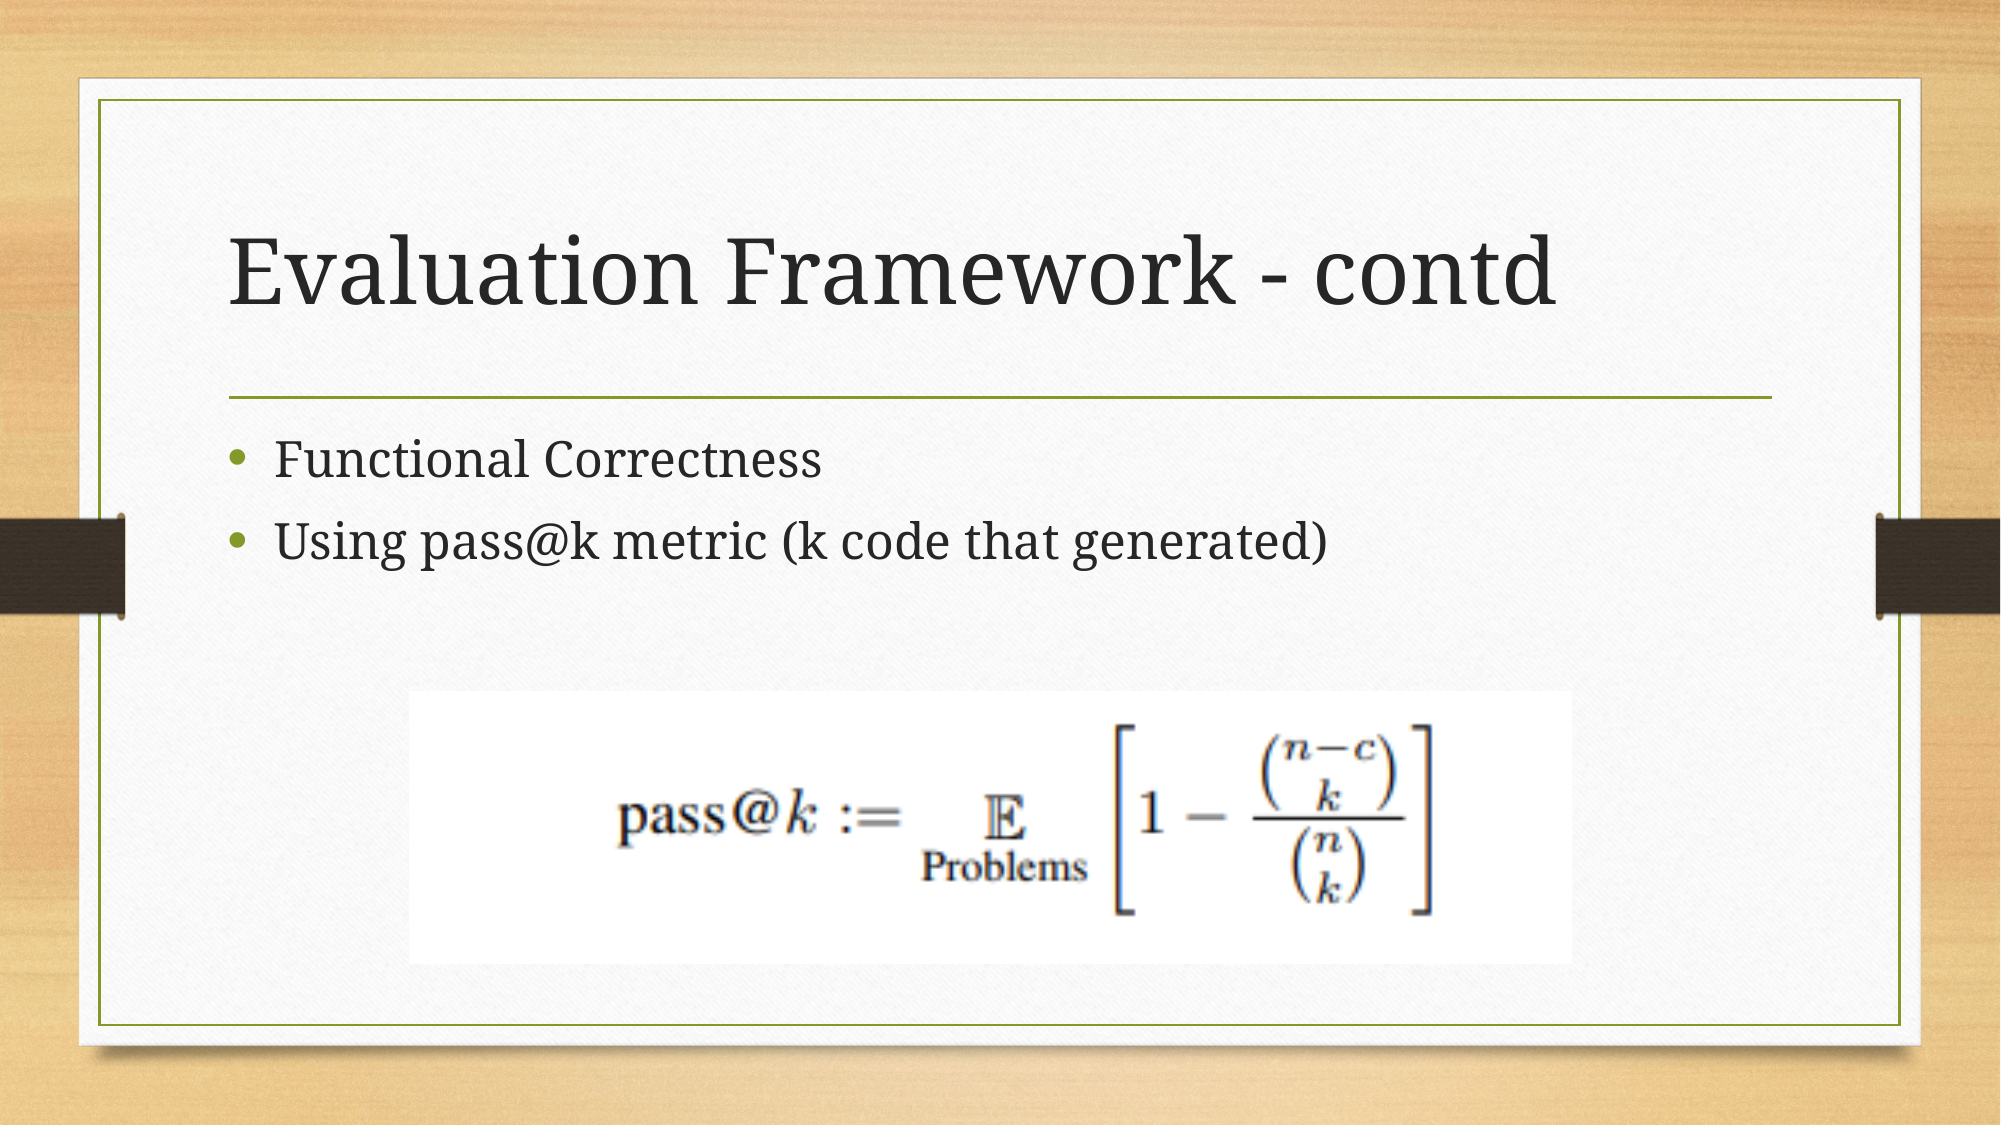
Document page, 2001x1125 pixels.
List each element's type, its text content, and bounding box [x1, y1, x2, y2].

list Functional Correctness Using pass@k metric (k code that generated) [212, 419, 1788, 964]
title Evaluation Framework - contd [212, 161, 1788, 375]
picture [0, 0, 2001, 1125]
